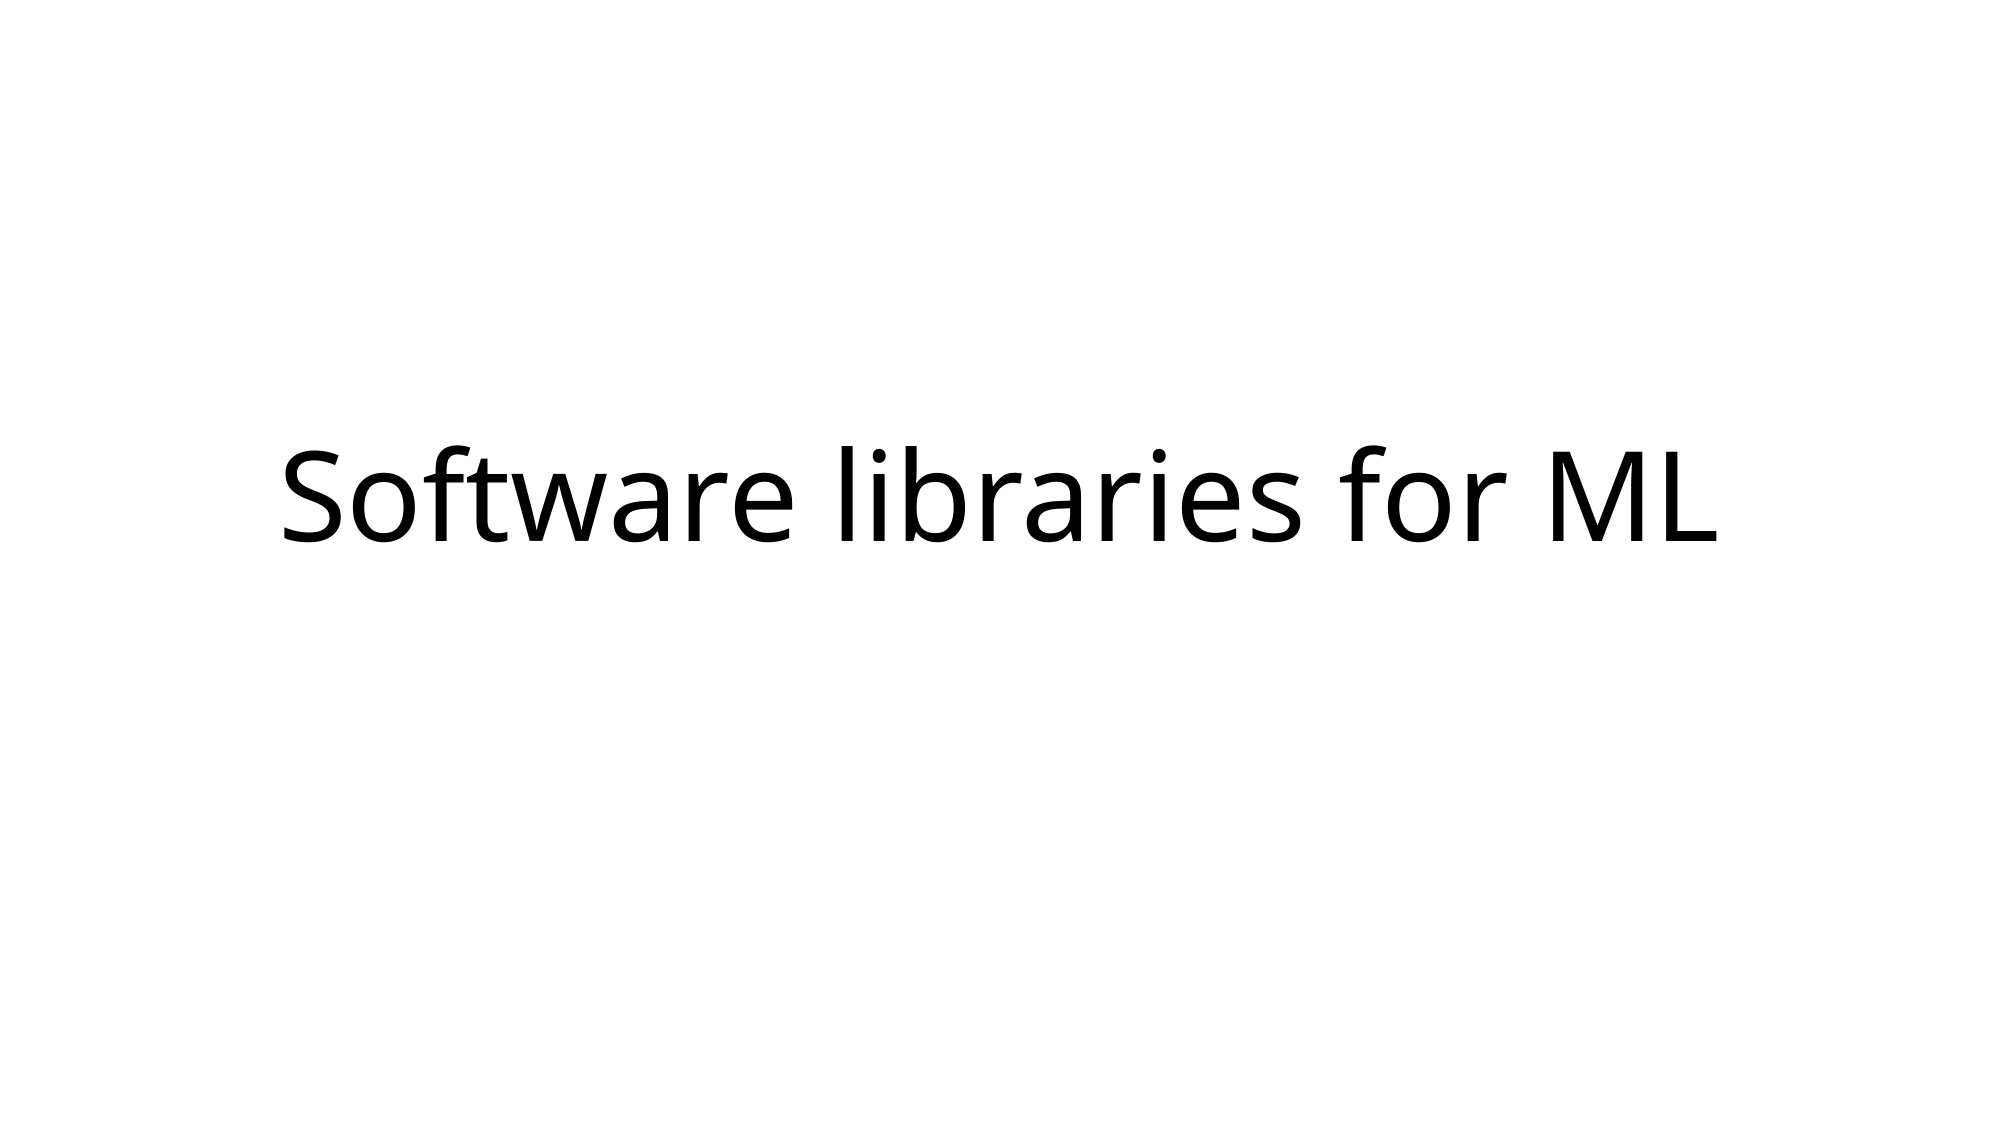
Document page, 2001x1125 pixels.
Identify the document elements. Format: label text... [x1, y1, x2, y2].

title Software libraries for ML [249, 184, 1750, 576]
